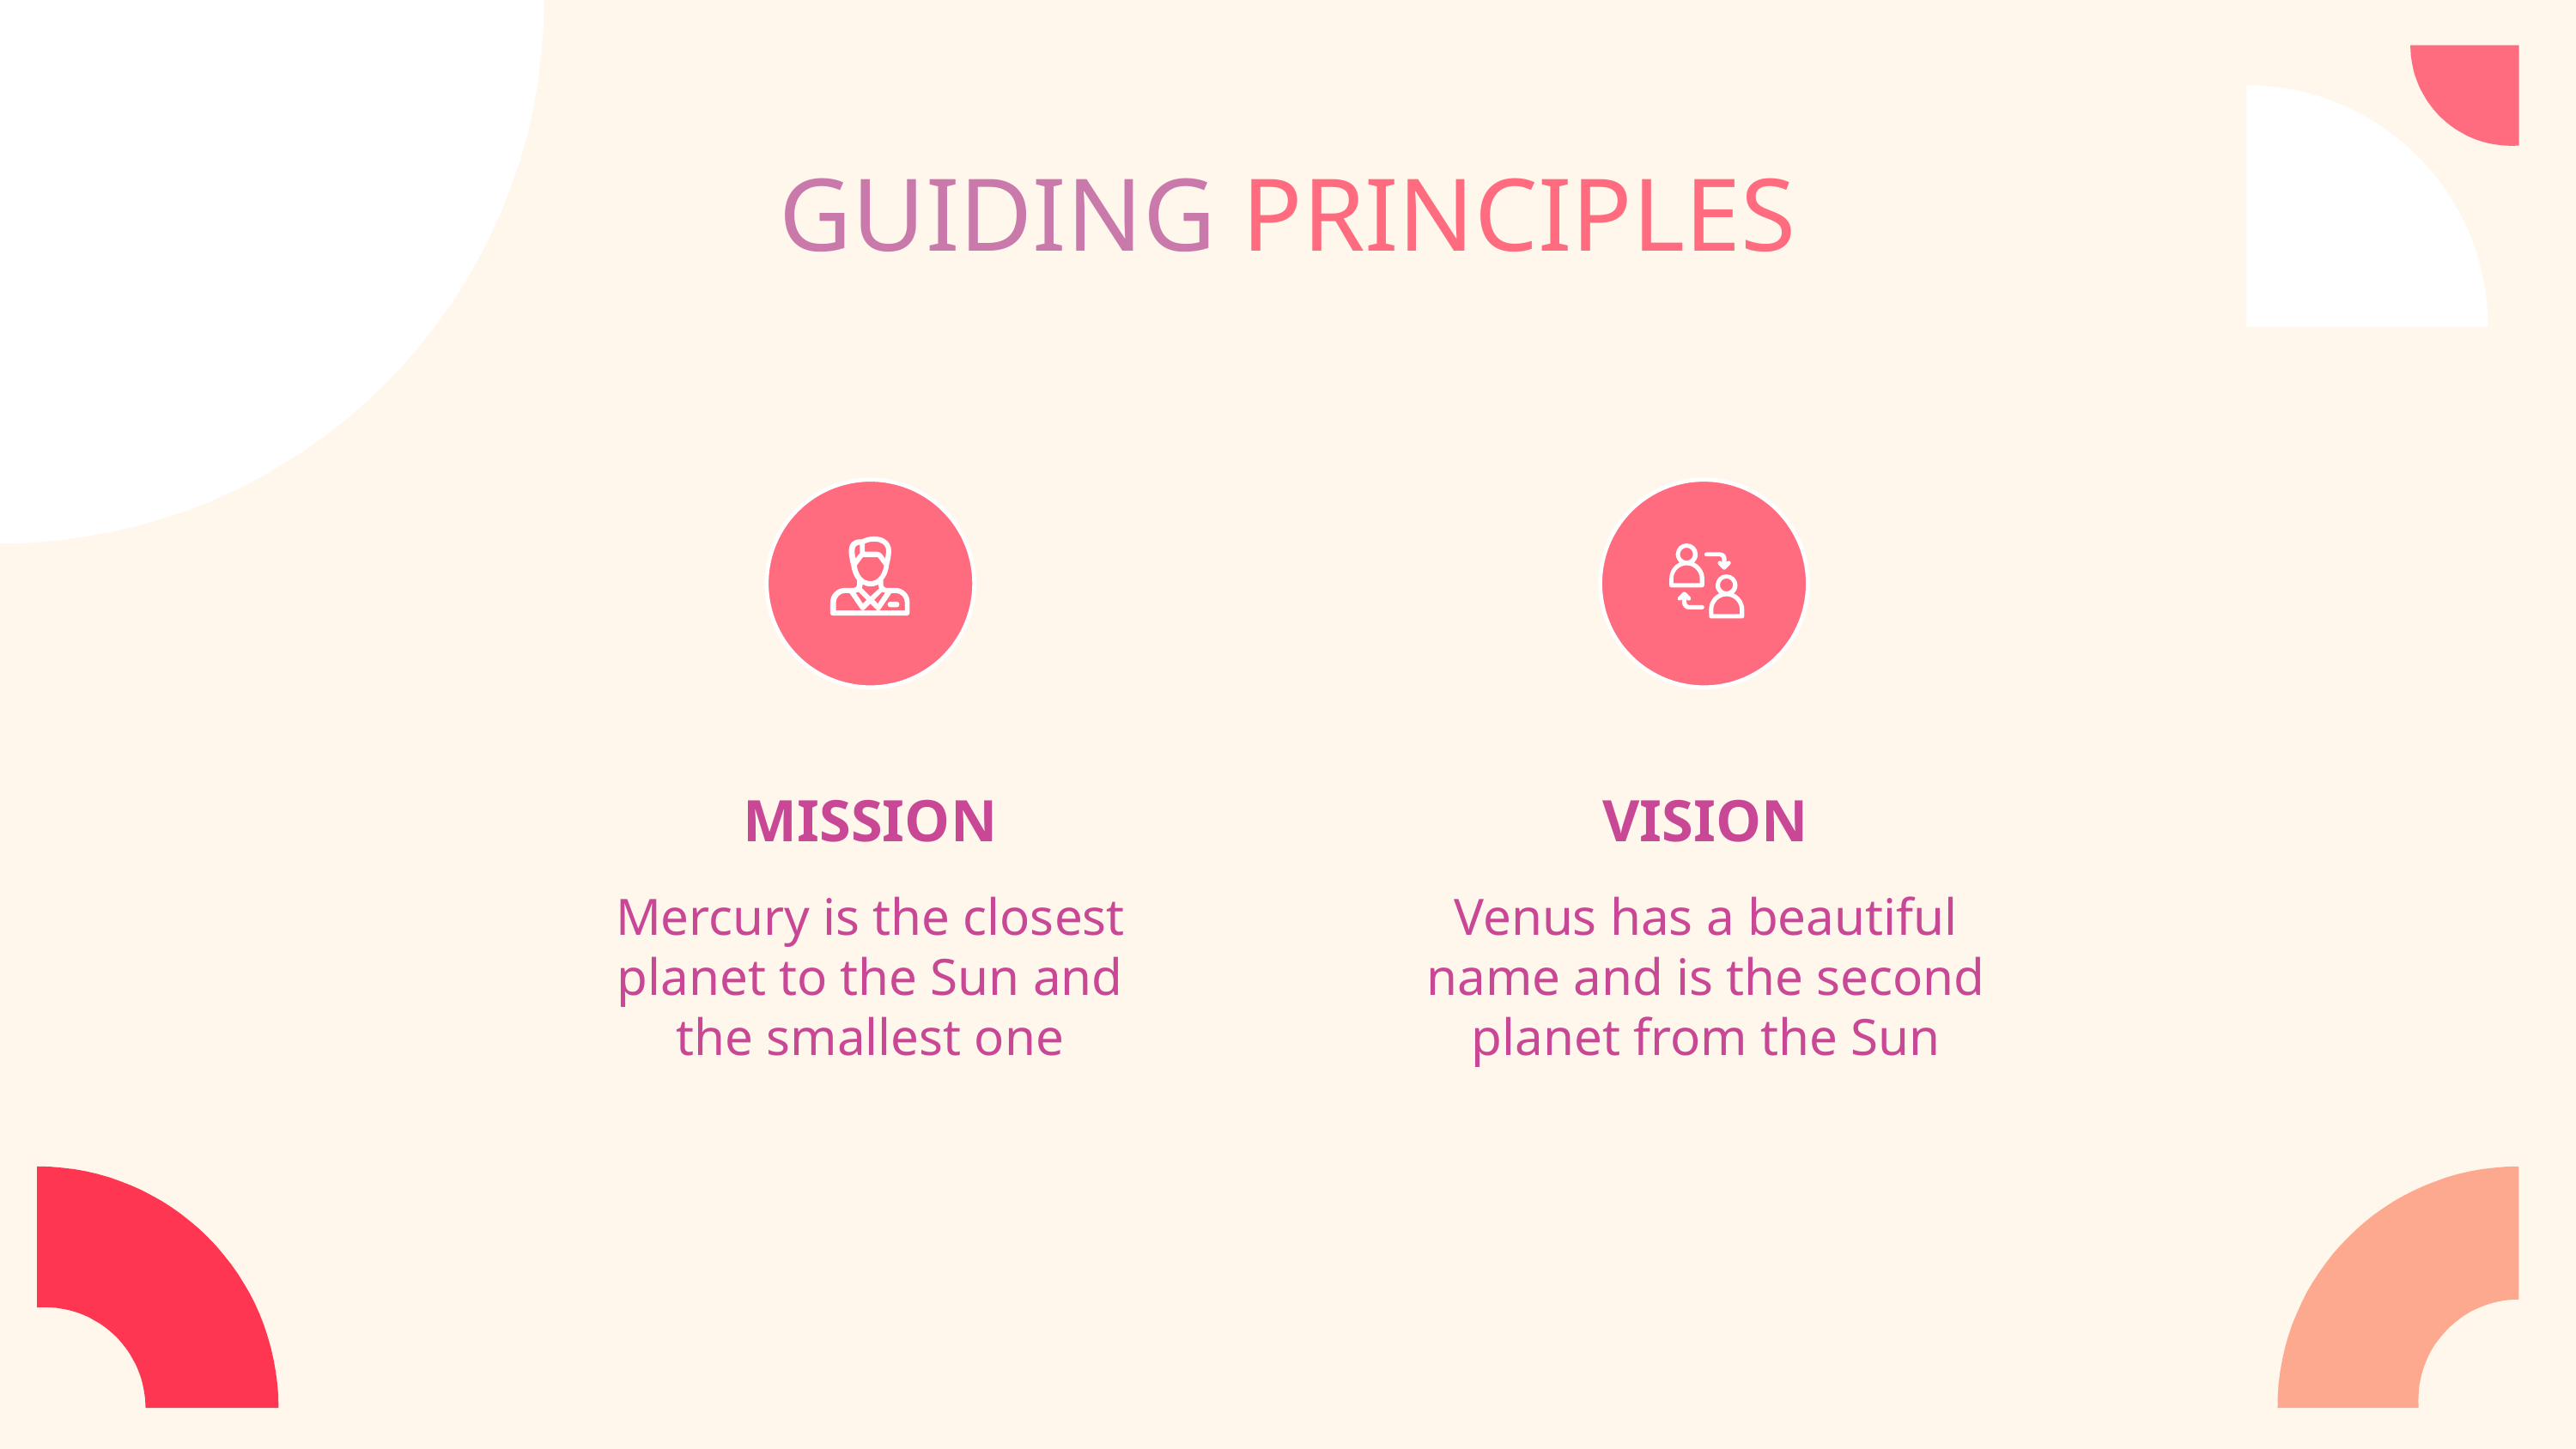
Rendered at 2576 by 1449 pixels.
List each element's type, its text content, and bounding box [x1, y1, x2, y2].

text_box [766, 479, 975, 688]
subtitle MISSION [549, 758, 1192, 868]
subtitle VISION [1384, 758, 2027, 868]
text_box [1600, 479, 1808, 688]
title GUIDING PRINCIPLES [88, 124, 2488, 287]
subtitle Venus has a beautiful name and is the second planet from the Sun [1384, 868, 2027, 1107]
subtitle Mercury is the closest planet to the Sun and the smallest one [549, 868, 1192, 1107]
